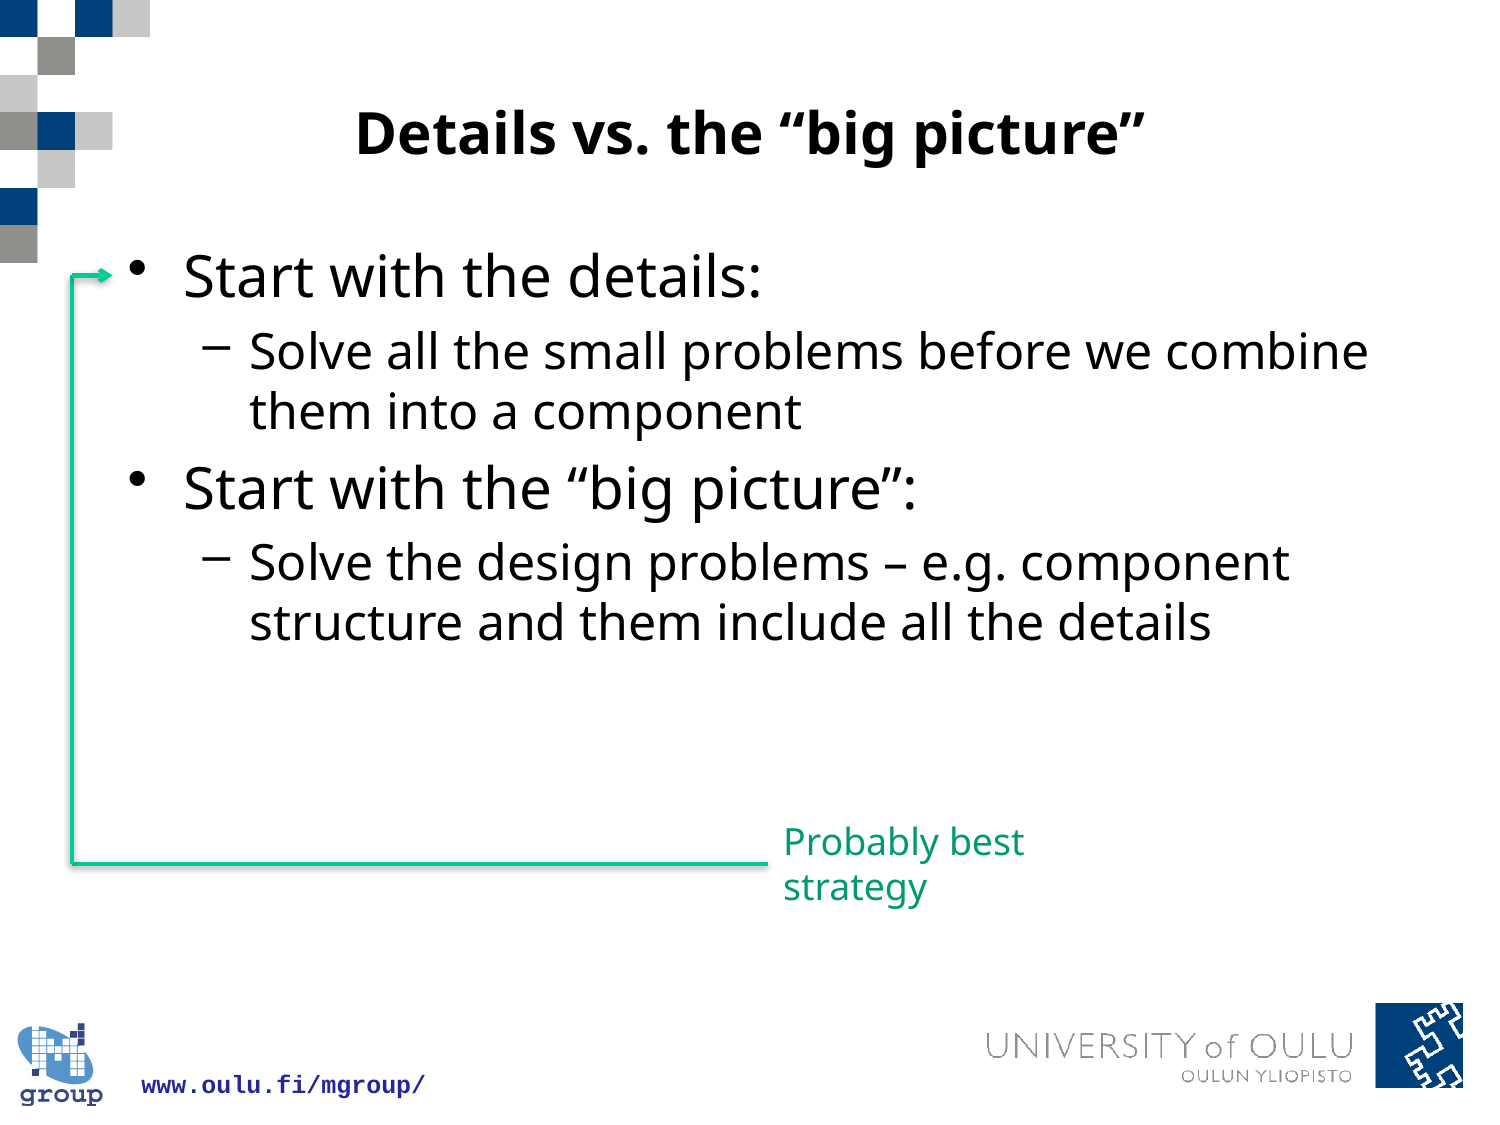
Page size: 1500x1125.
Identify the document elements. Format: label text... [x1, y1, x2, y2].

picture [0, 0, 150, 263]
title Details vs. the “big picture” [112, 37, 1388, 225]
picture [17, 1023, 103, 1106]
list Start with the details: Solve all the small problems before we combine them into a component Start with the “big picture”: Solve the design problems – e.g. component structure and them include all the details [112, 231, 1424, 1000]
text_box Probably best strategy [768, 810, 1082, 916]
picture [987, 1003, 1463, 1088]
